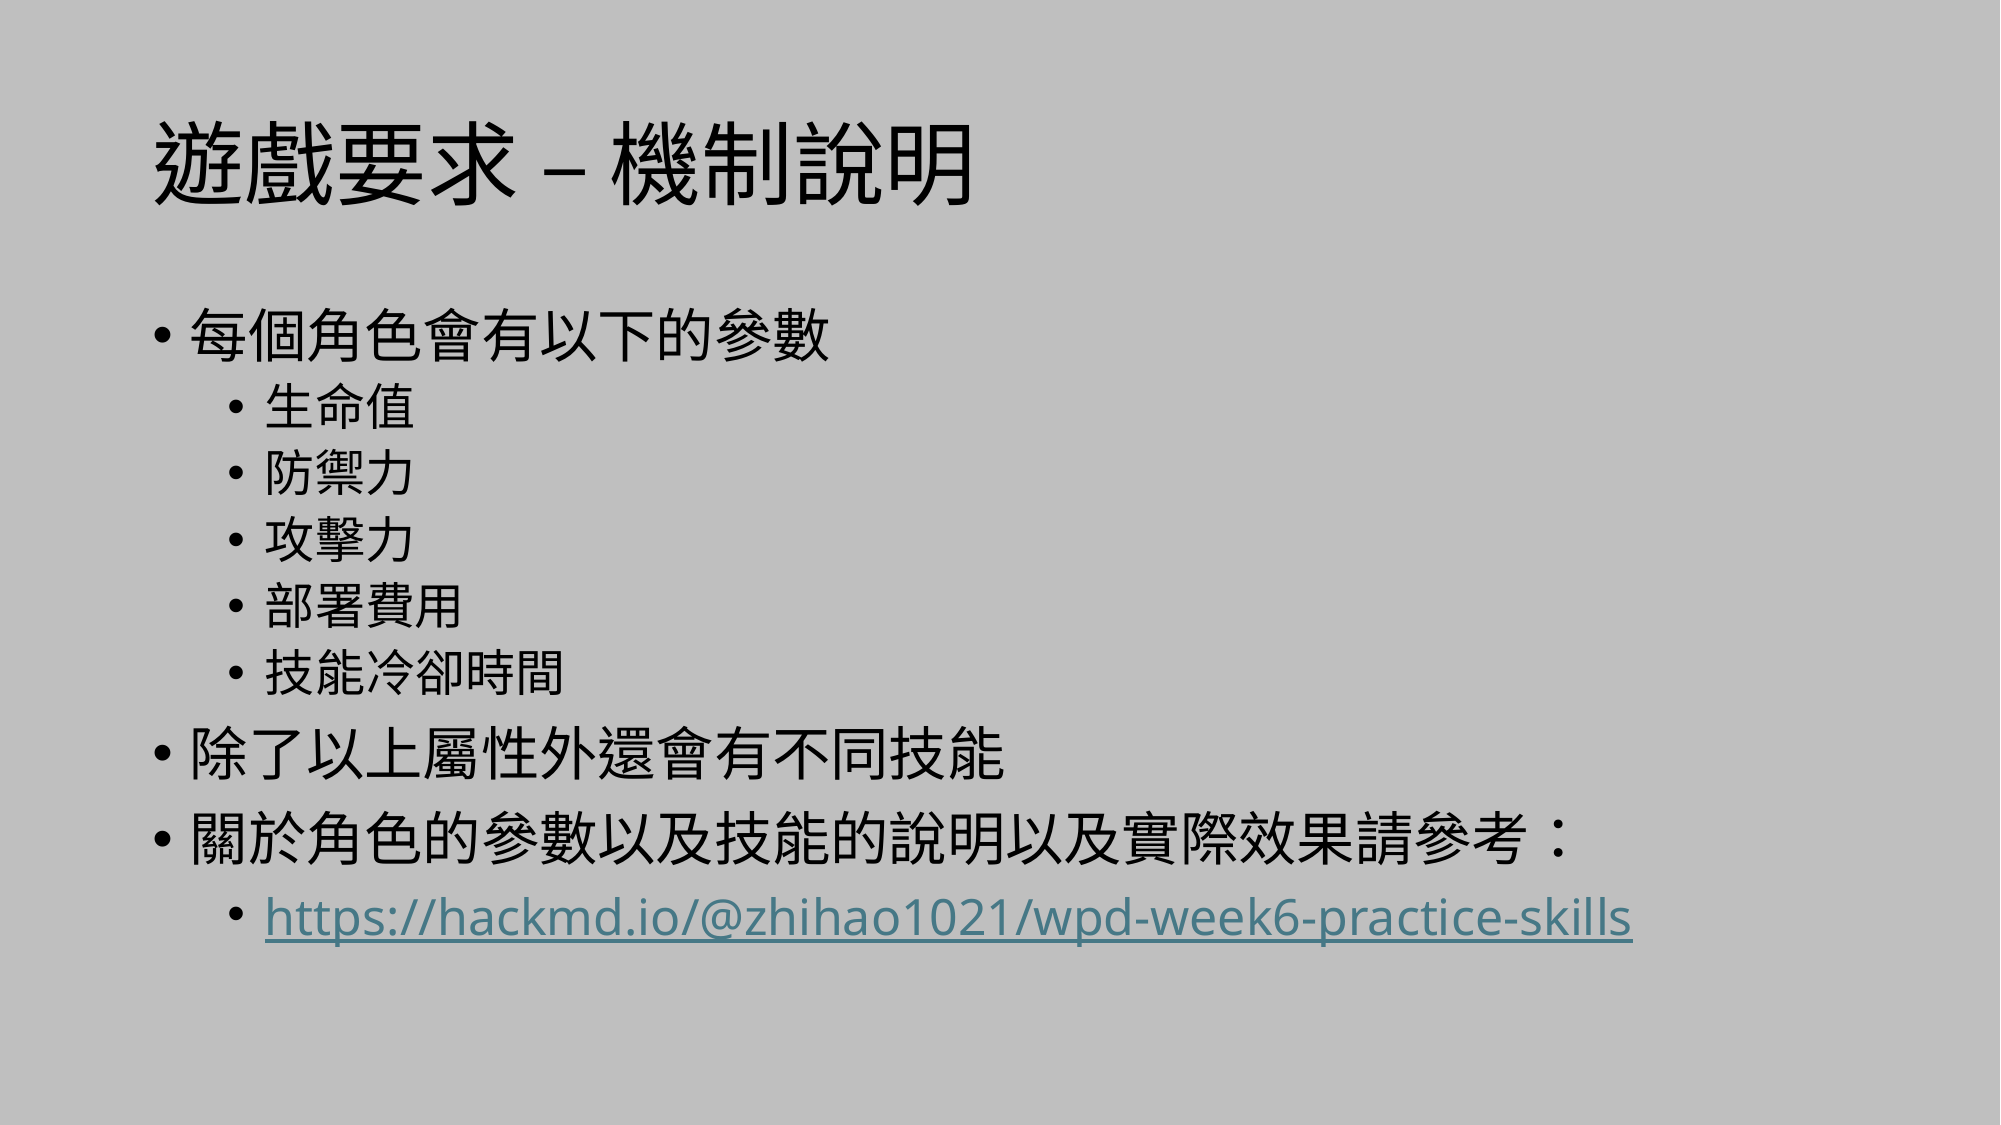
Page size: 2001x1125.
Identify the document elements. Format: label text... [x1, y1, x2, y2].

title 遊戲要求 – 機制說明 [137, 59, 1863, 278]
list 每個角色會有以下的參數 生命值 防禦力 攻擊力 部署費用 技能冷卻時間 除了以上屬性外還會有不同技能 關於角色的參數以及技能的說明以及實際效果請參考： https://hackmd.io/@zhihao1021/wpd-week6-practice-skills [137, 299, 1863, 1014]
